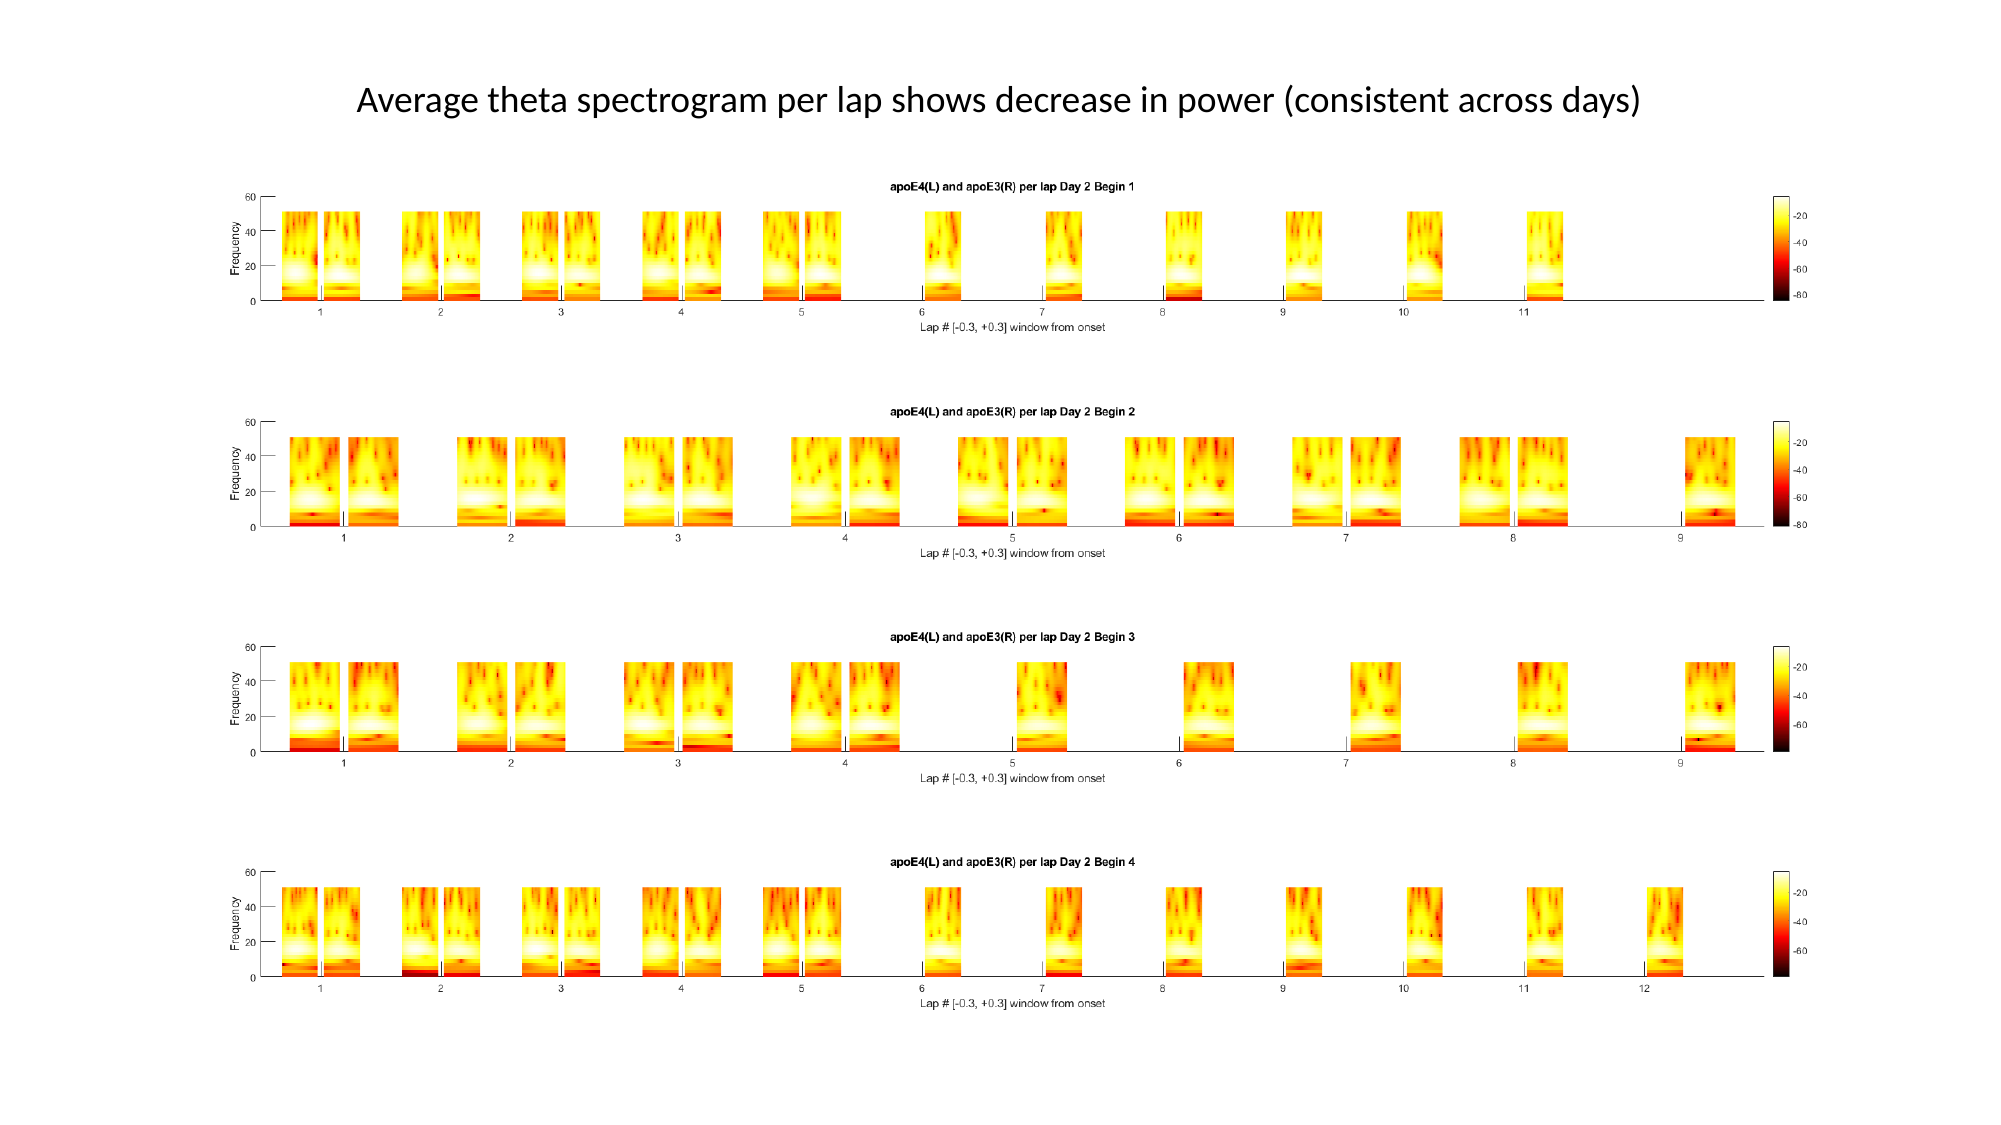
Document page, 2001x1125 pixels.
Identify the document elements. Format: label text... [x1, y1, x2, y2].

picture [0, 97, 2000, 1125]
text_box Average theta spectrogram per lap shows decrease in power (consistent across days) [341, 67, 1659, 97]
